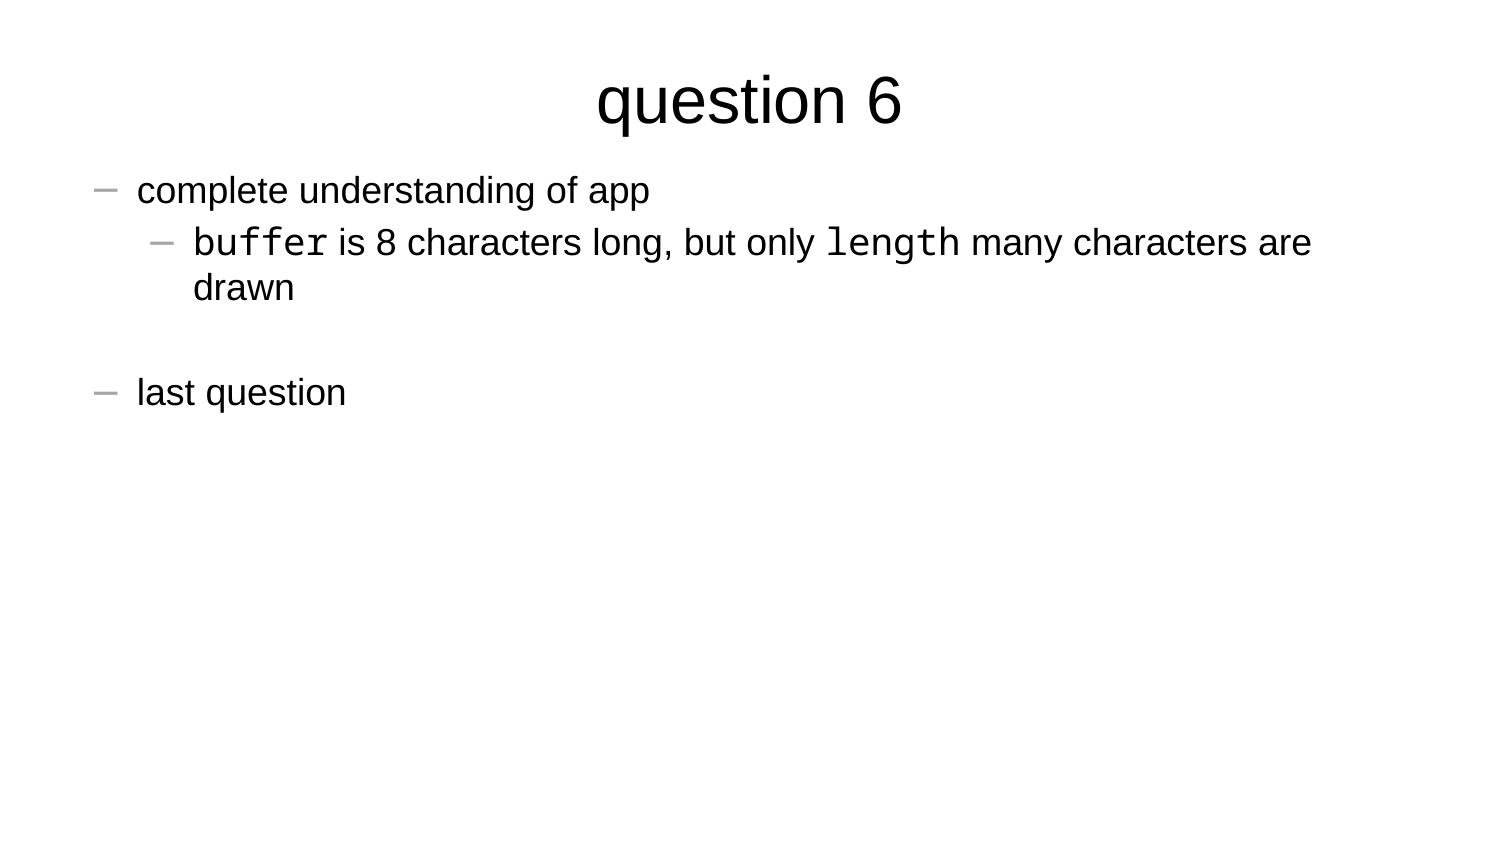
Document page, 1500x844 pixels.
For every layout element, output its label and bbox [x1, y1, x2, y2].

list [75, 158, 1425, 828]
title [75, 41, 1425, 152]
